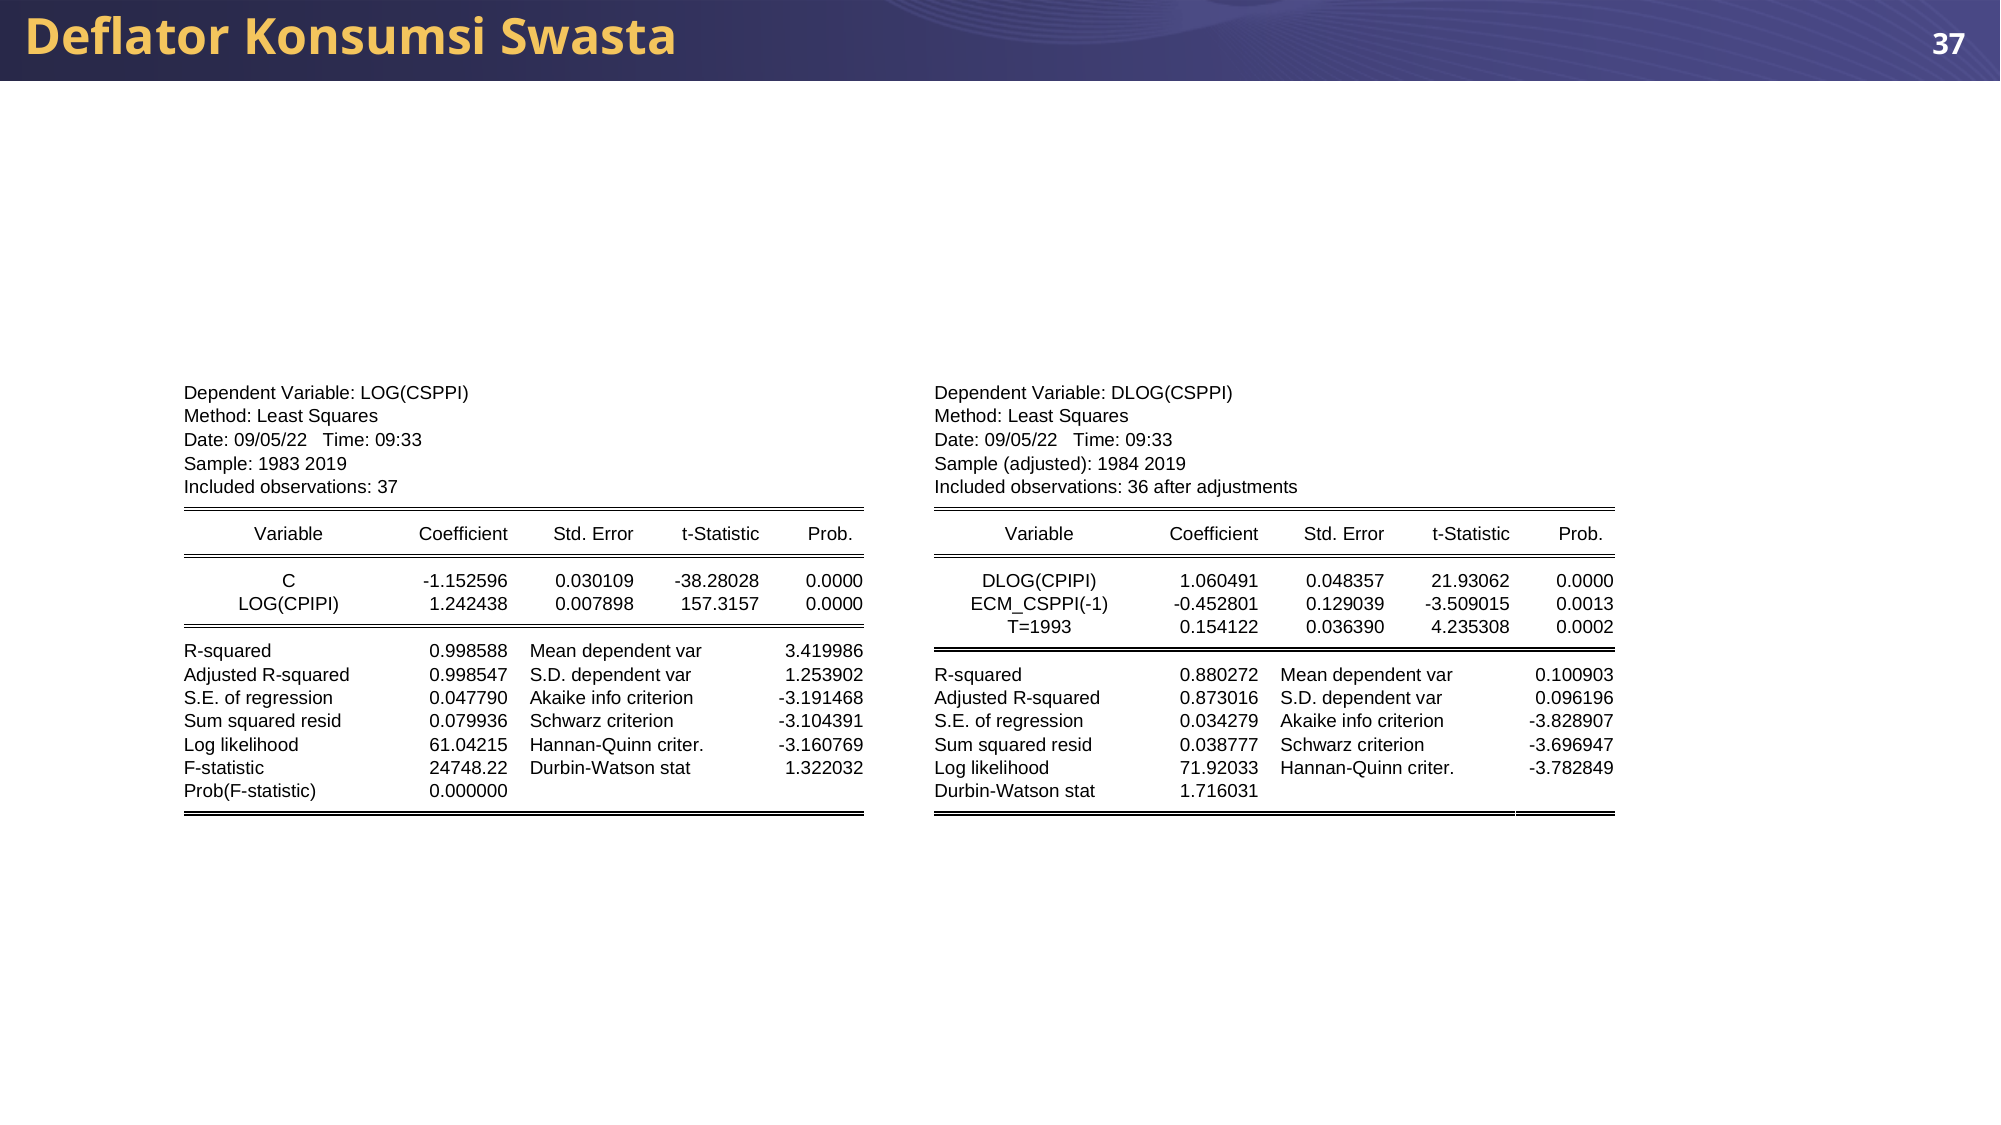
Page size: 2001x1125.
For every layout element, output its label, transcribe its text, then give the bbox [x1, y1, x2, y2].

picture [0, 0, 2000, 81]
title Deflator Konsumsi Swasta [9, 4, 1850, 74]
picture [178, 380, 1875, 873]
